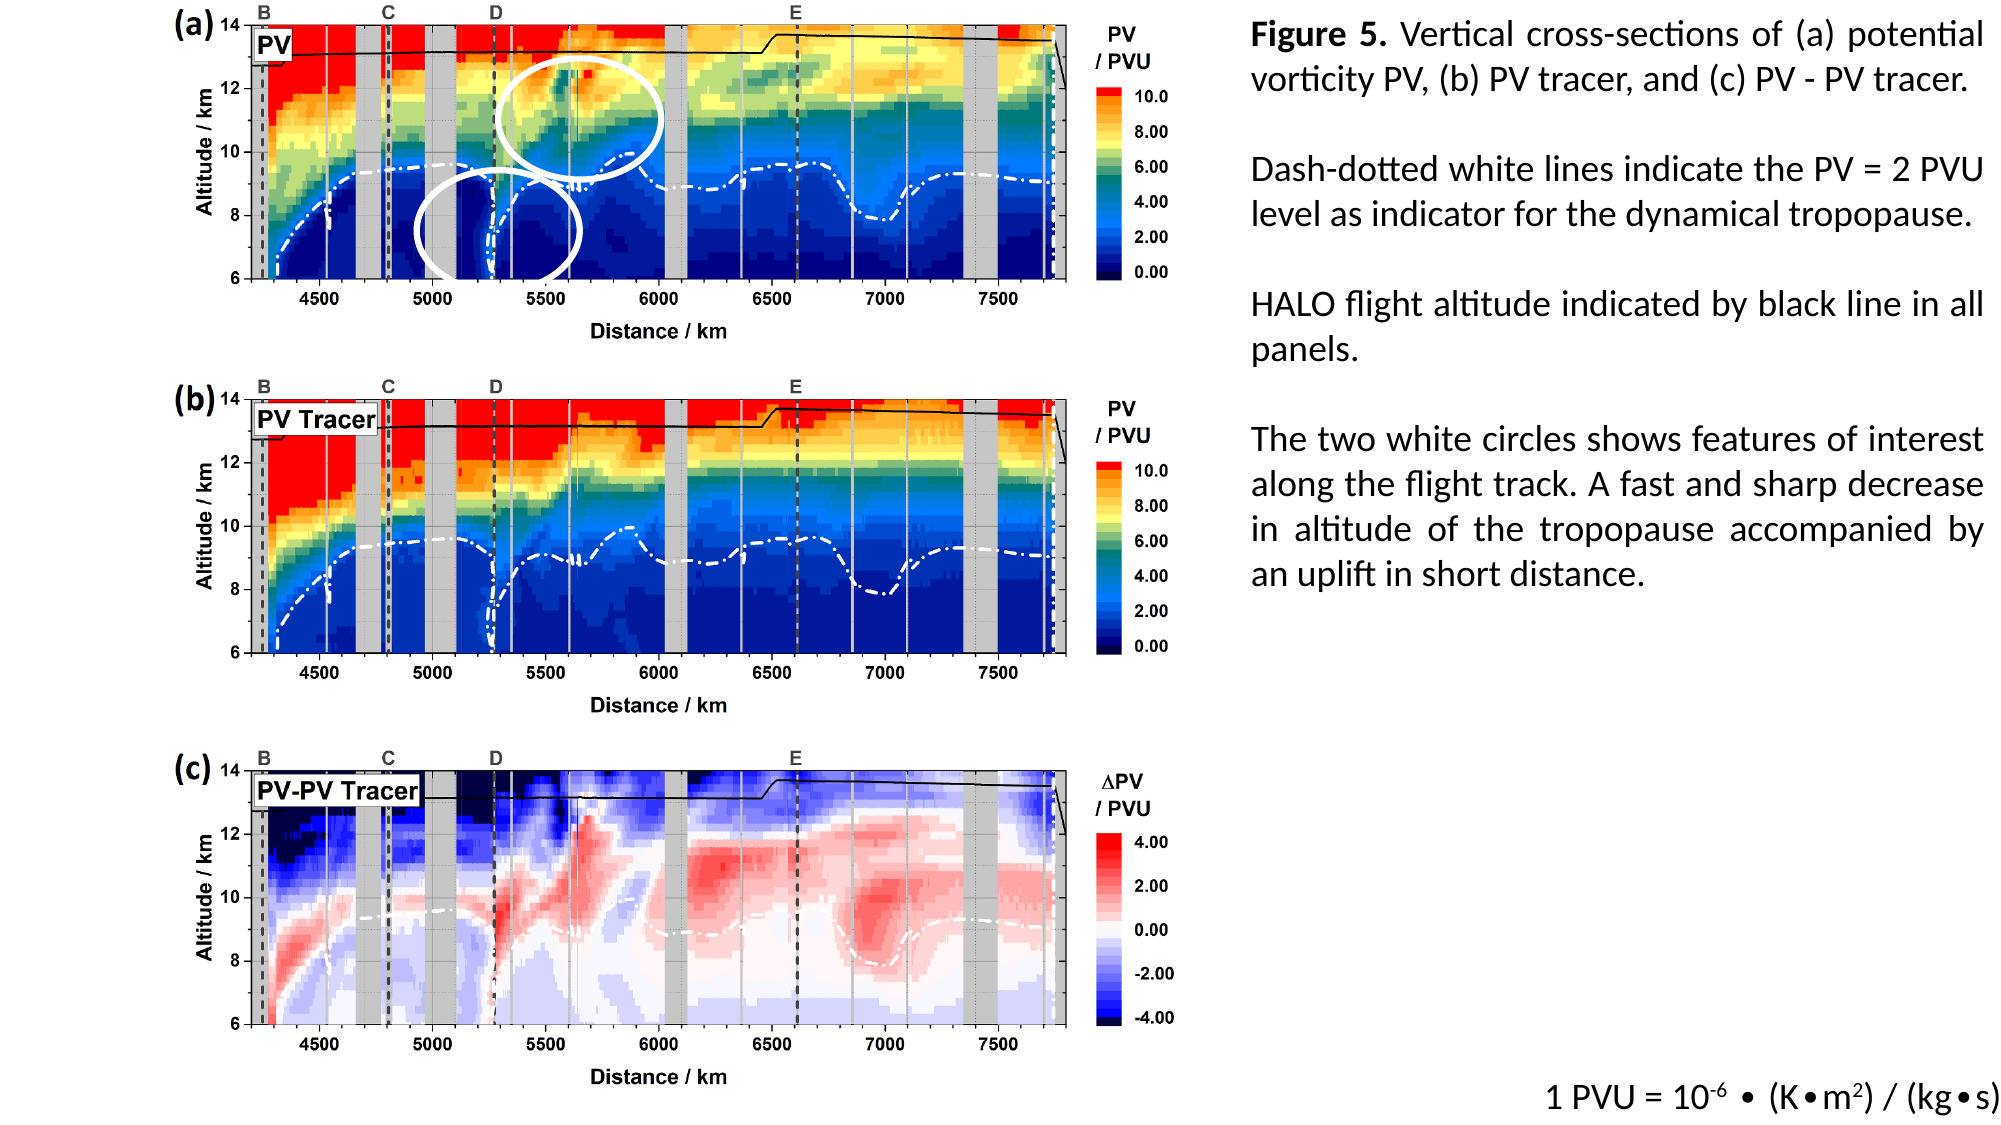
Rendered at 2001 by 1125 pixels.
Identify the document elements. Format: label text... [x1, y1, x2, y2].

picture [173, 0, 1215, 1125]
text_box 1 PVU = 10-6 ∙ (K∙m2) / (kg∙s) [1529, 1064, 2000, 1125]
text_box Figure 5. Vertical cross-sections of (a) potential vorticity PV, (b) PV tracer, and (c) PV - PV tracer. Dash-dotted white lines indicate the PV = 2 PVU level as indicator for the dynamical tropopause. HALO flight altitude indicated by black line in all panels. The two white circles shows features of interest along the flight track. A fast and sharp decrease in altitude of the tropopause accompanied by an uplift in short distance. [1236, 1, 2000, 691]
